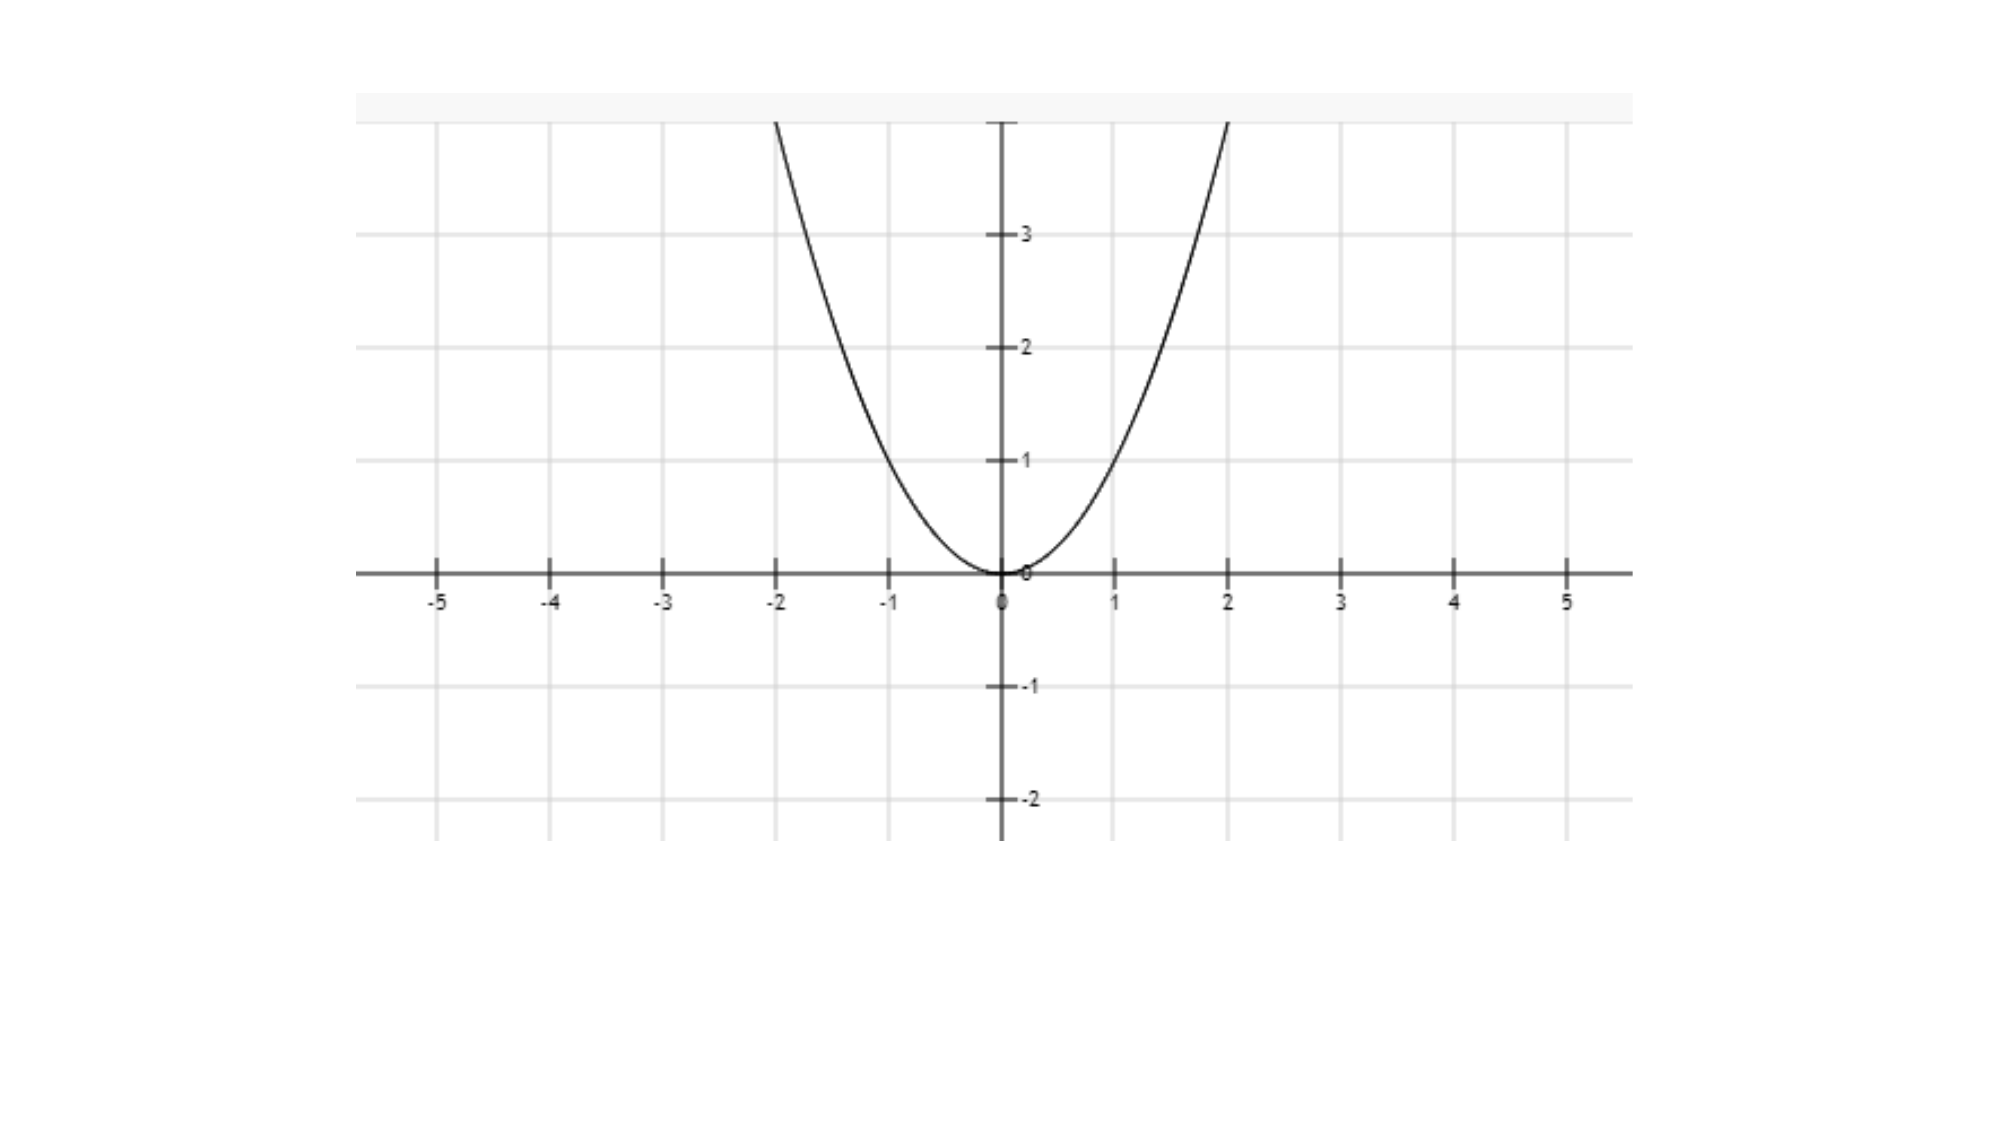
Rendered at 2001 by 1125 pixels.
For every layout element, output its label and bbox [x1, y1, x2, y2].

picture [356, 93, 1633, 841]
